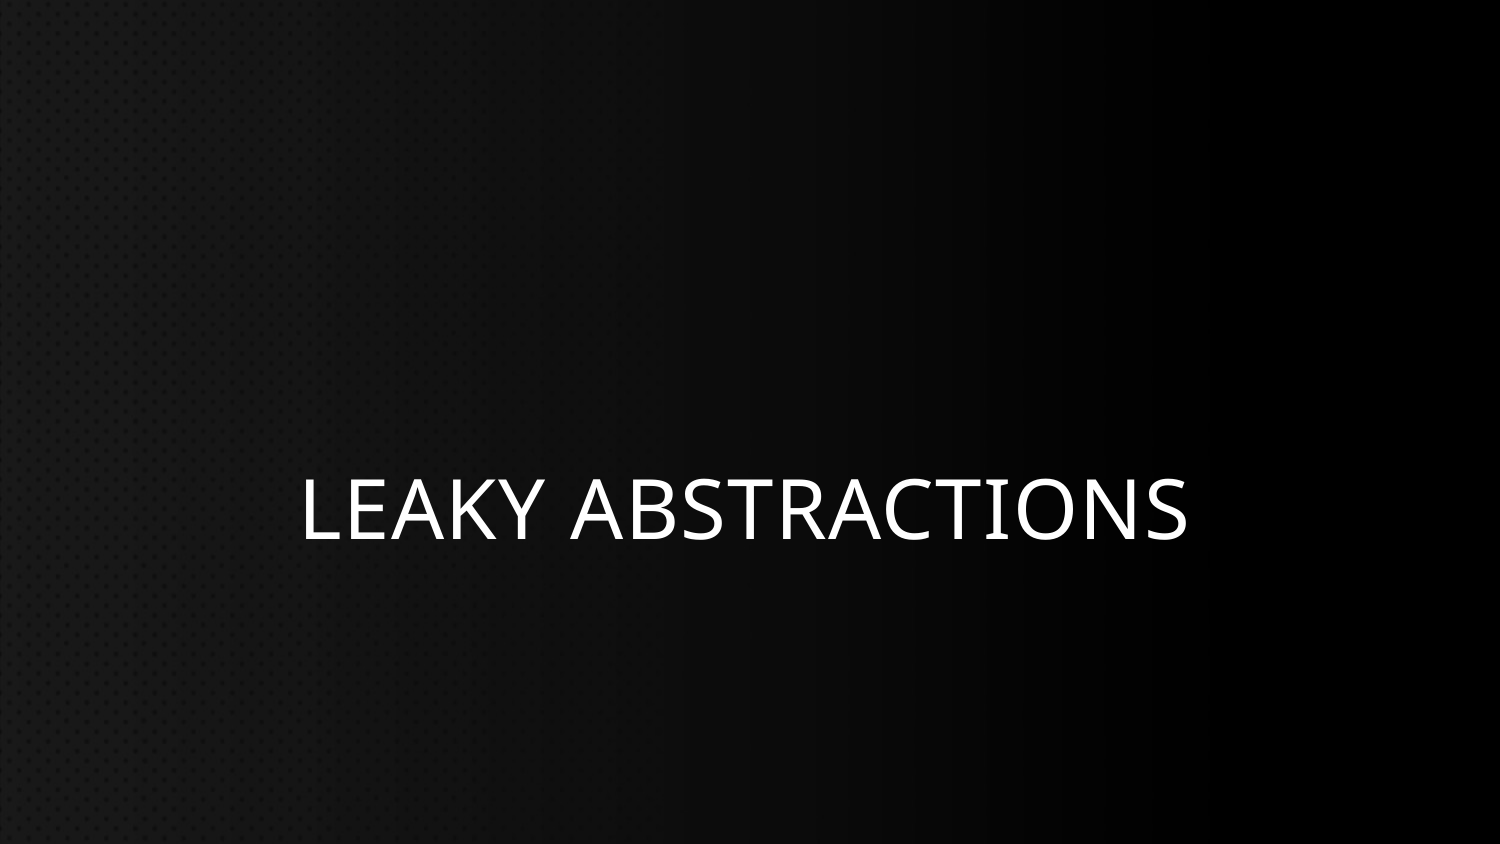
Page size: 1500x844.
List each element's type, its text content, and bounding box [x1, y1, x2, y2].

title Leaky abstractions [102, 210, 1388, 562]
picture [0, 0, 1500, 844]
